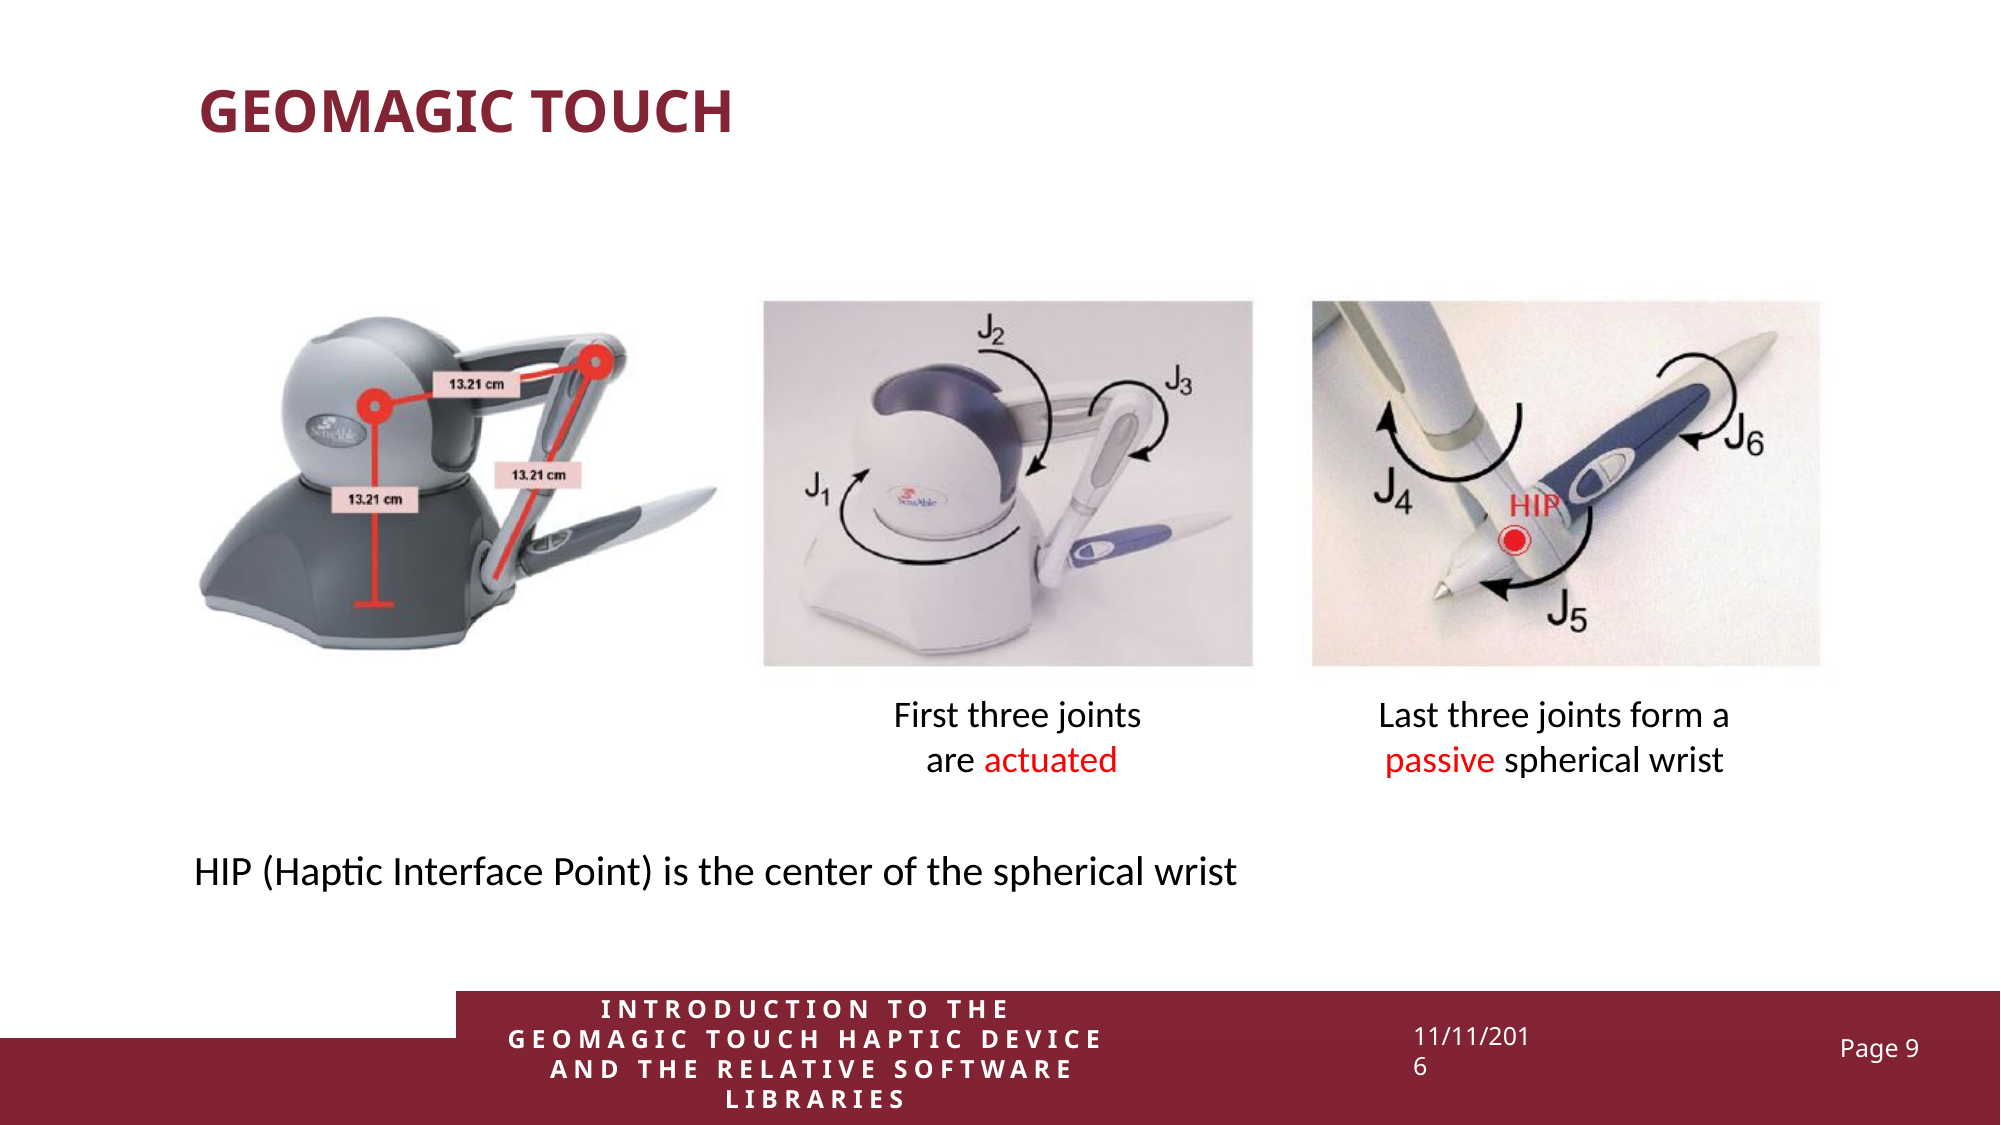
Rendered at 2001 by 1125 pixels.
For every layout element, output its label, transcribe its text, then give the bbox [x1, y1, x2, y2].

picture [179, 290, 735, 672]
text_box Geomagic Touch [183, 66, 1825, 150]
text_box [0, 991, 2000, 1125]
text_box HIP (Haptic Interface Point) is the center of the spherical wrist [179, 835, 1358, 901]
text_box Last three joints form a passive spherical wrist [1357, 685, 1752, 788]
text_box First three joints are actuated [873, 685, 1172, 788]
picture [745, 262, 1848, 685]
